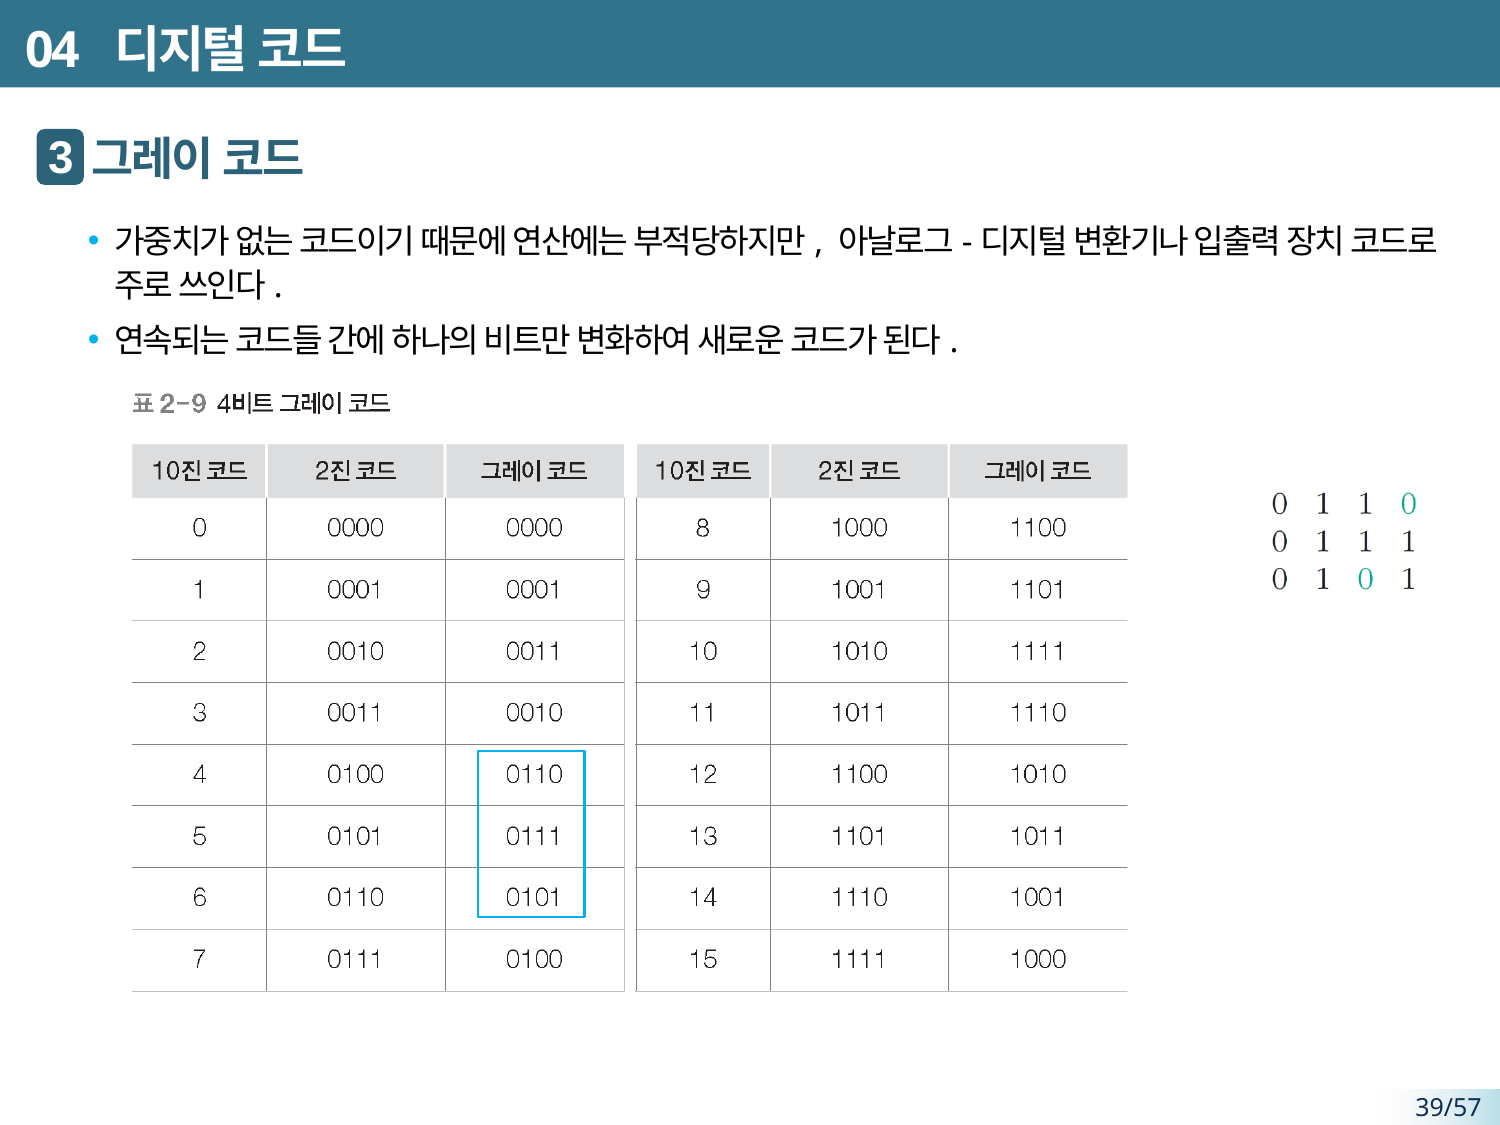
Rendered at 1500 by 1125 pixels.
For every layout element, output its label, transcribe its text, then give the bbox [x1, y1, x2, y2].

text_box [32, 119, 90, 191]
list 그레이 코드 가중치가 없는 코드이기 때문에 연산에는 부적당하지만, 아날로그-디지털 변환기나 입출력 장치 코드로 주로 쓰인다. 연속되는 코드들 간에 하나의 비트만 변화하여 새로운 코드가 된다. [10, 116, 1481, 1047]
title 04 디지털 코드 [10, 8, 1288, 87]
picture [123, 385, 1136, 1000]
picture [1257, 479, 1436, 606]
